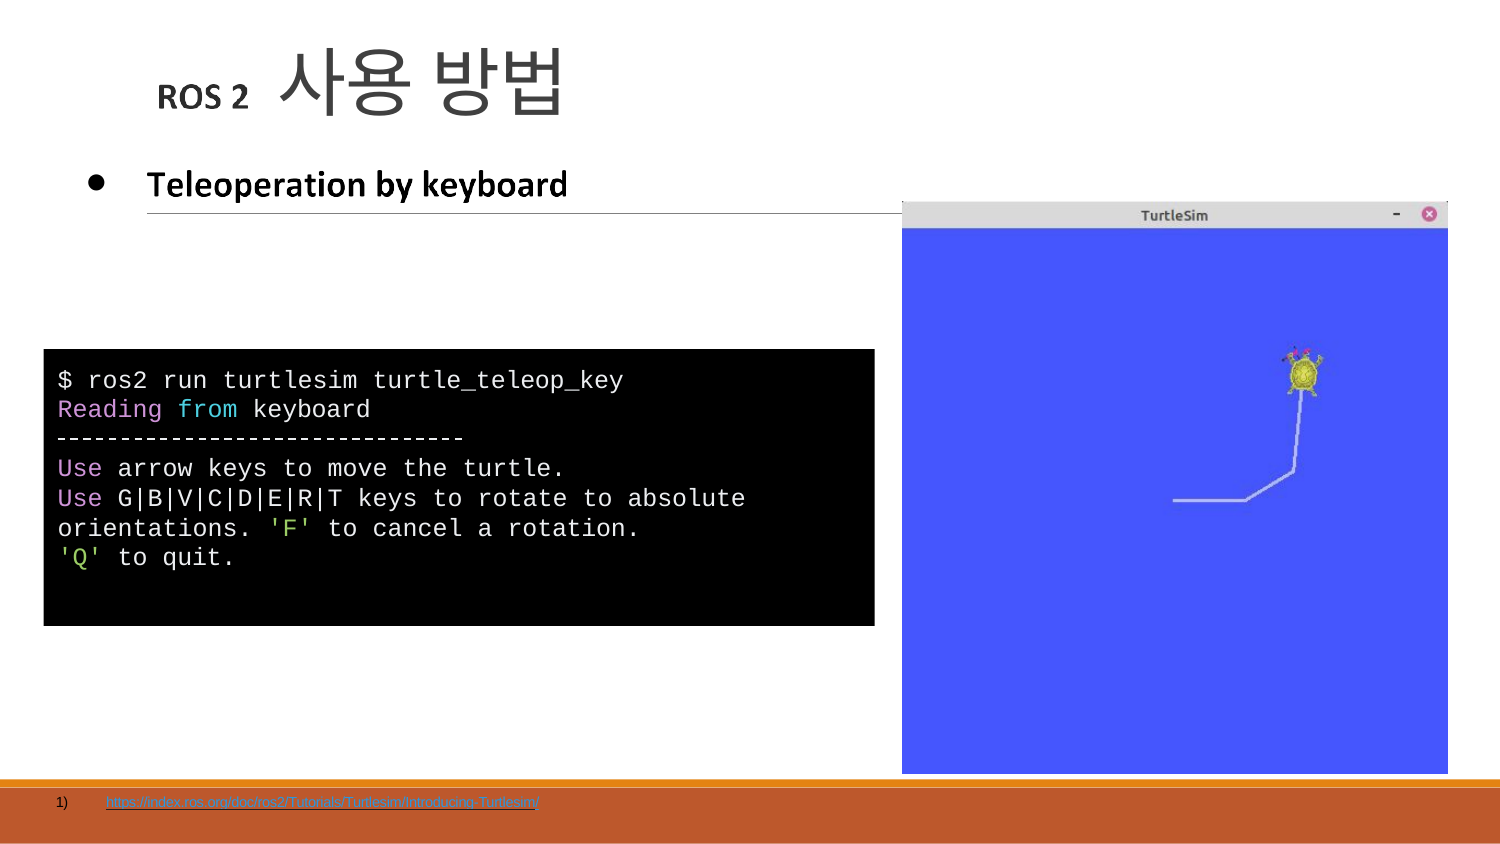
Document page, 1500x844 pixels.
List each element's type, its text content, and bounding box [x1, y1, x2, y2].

text_box 1) [53, 791, 71, 811]
text_box ● [83, 153, 110, 201]
text_box https://index.ros.org/doc/ros2/Tutorials/Turtlesim/Introducing-Turtlesim/ [104, 791, 564, 811]
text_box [43, 348, 876, 627]
picture [147, 170, 567, 204]
title 사용 방법 [174, 0, 1413, 126]
picture [901, 201, 1448, 775]
picture [159, 84, 248, 110]
